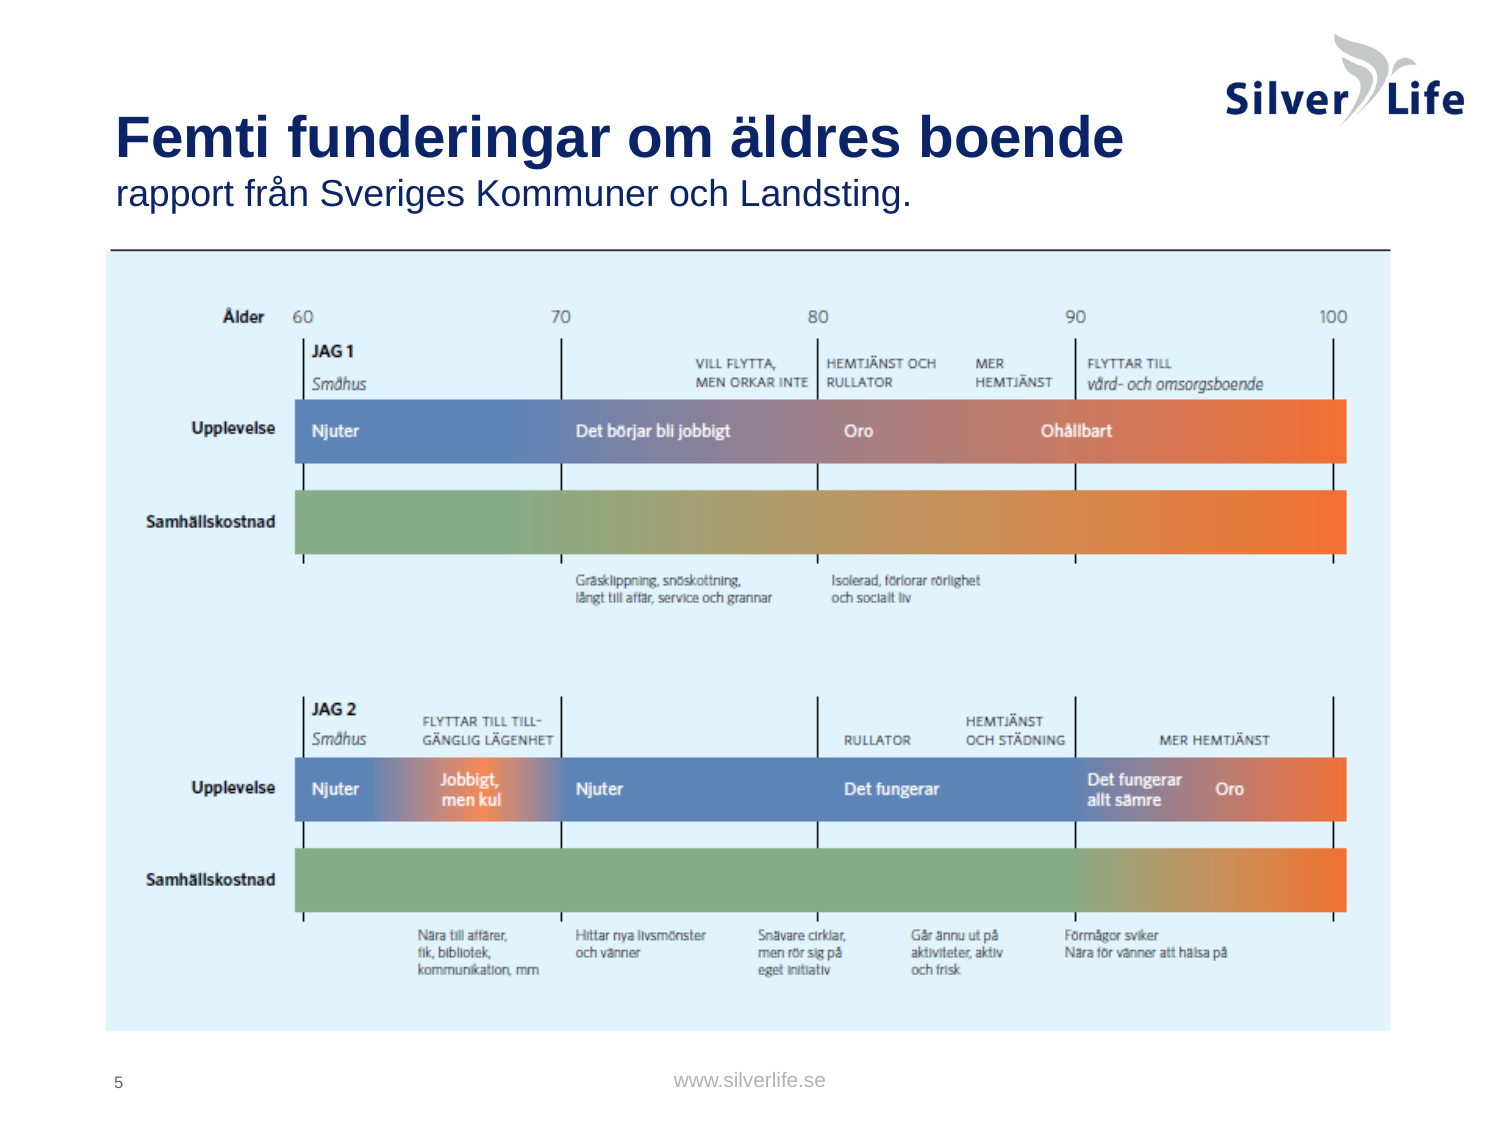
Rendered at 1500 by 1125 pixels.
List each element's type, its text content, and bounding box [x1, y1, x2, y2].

title Femti funderingar om äldres boende rapport från Sveriges Kommuner och Landsting. [100, 90, 1222, 223]
picture [103, 245, 1397, 1036]
slide_number 5 [98, 1064, 151, 1101]
footer www.silverlife.se [660, 1059, 840, 1100]
picture [1222, 31, 1468, 129]
